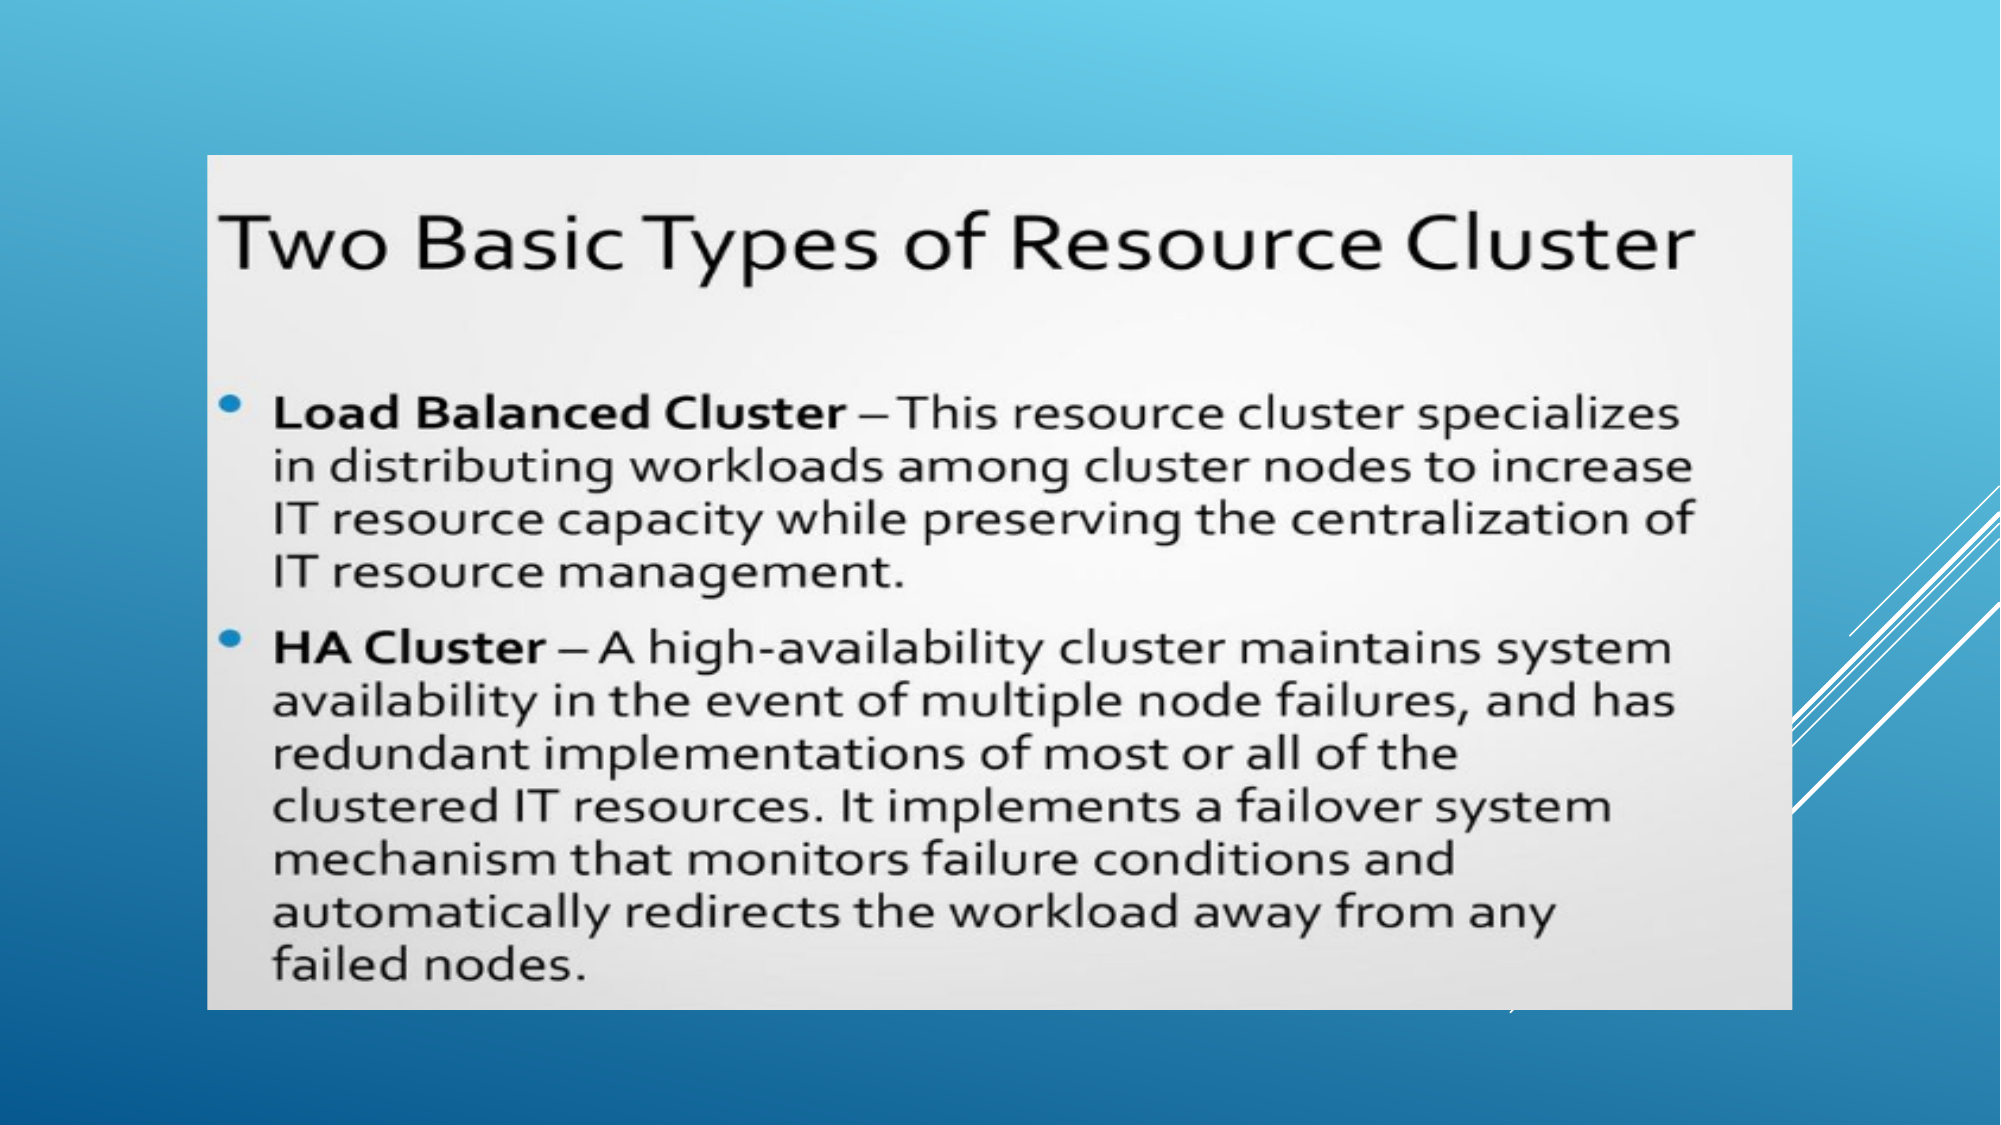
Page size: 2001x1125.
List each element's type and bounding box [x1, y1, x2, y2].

picture [207, 155, 1793, 1010]
